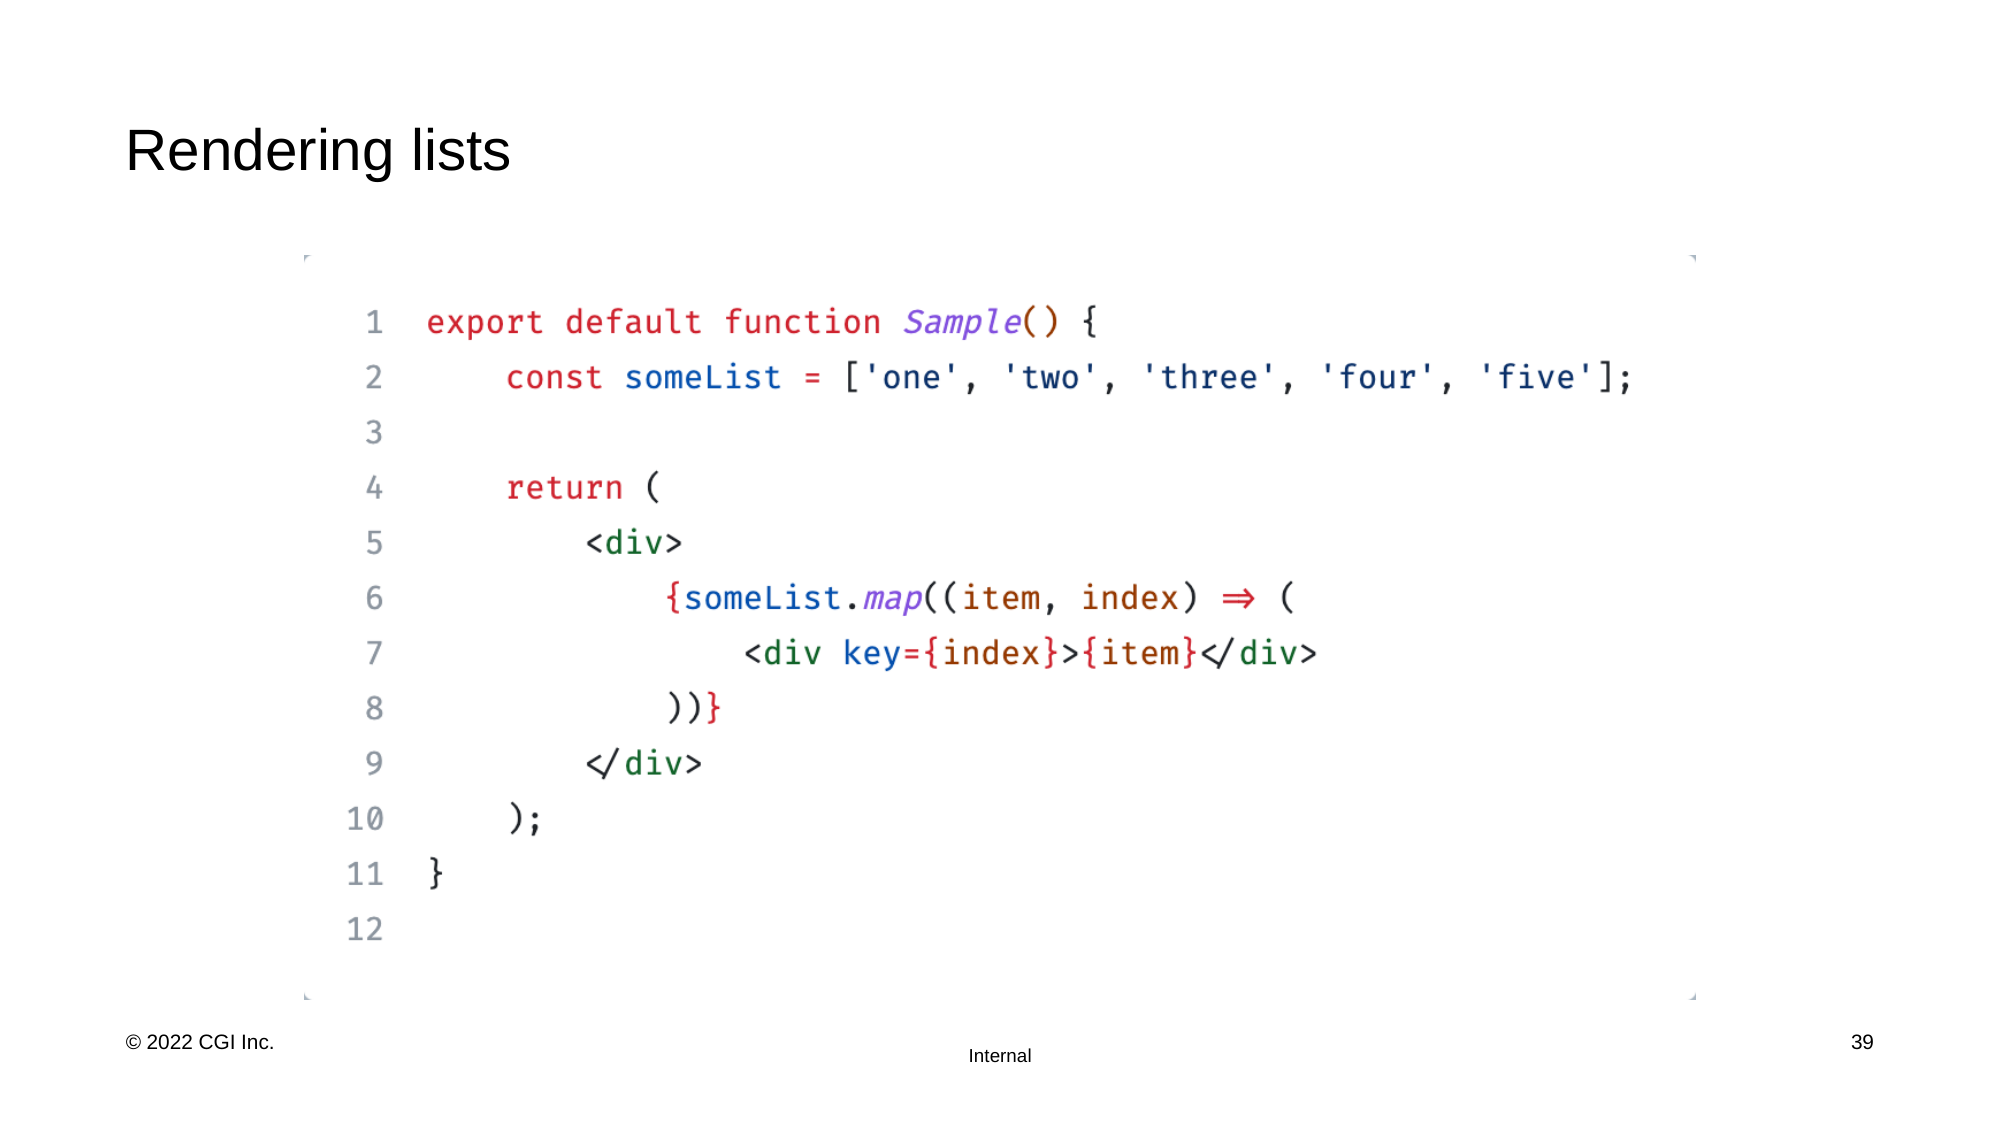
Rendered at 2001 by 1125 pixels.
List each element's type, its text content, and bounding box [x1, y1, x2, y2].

title Rendering lists [125, 112, 1875, 207]
slide_number 39 [1831, 1027, 1875, 1056]
picture [304, 255, 1696, 1000]
